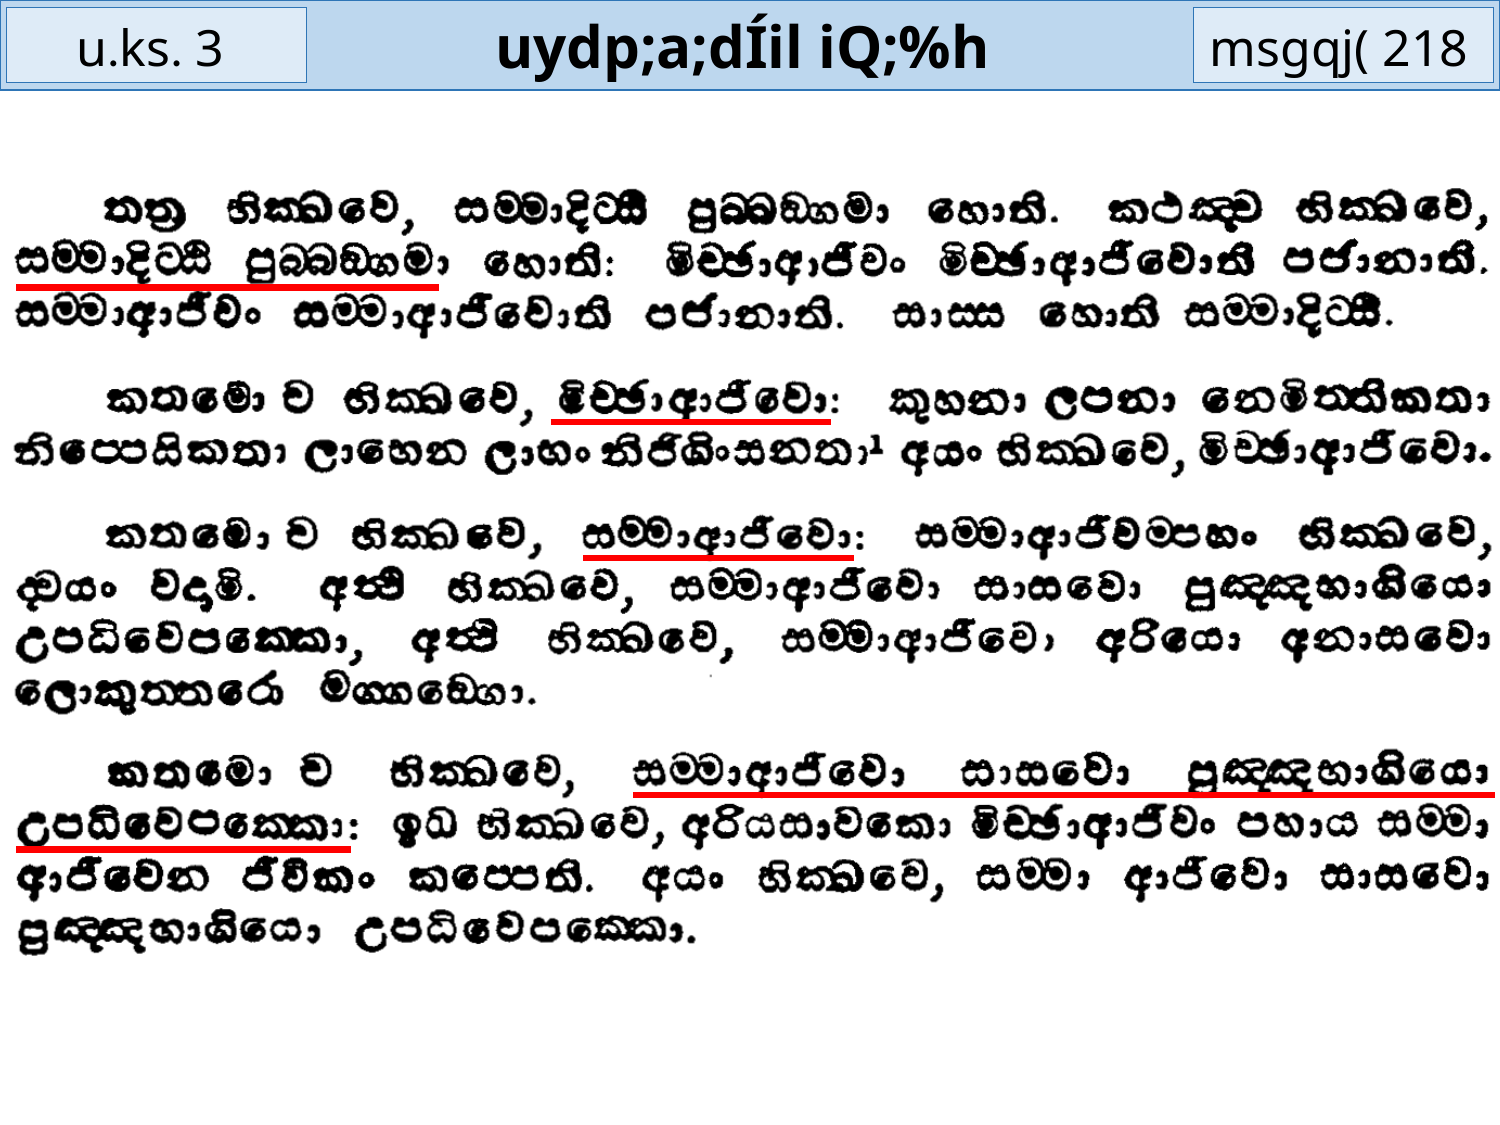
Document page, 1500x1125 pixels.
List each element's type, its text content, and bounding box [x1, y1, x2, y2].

picture [6, 173, 1497, 957]
text_box msgqj( 218 [1194, 10, 1497, 82]
text_box u.ks. 3 [6, 10, 308, 82]
text_box uydp;a;dÍil iQ;%h [316, 9, 1184, 81]
